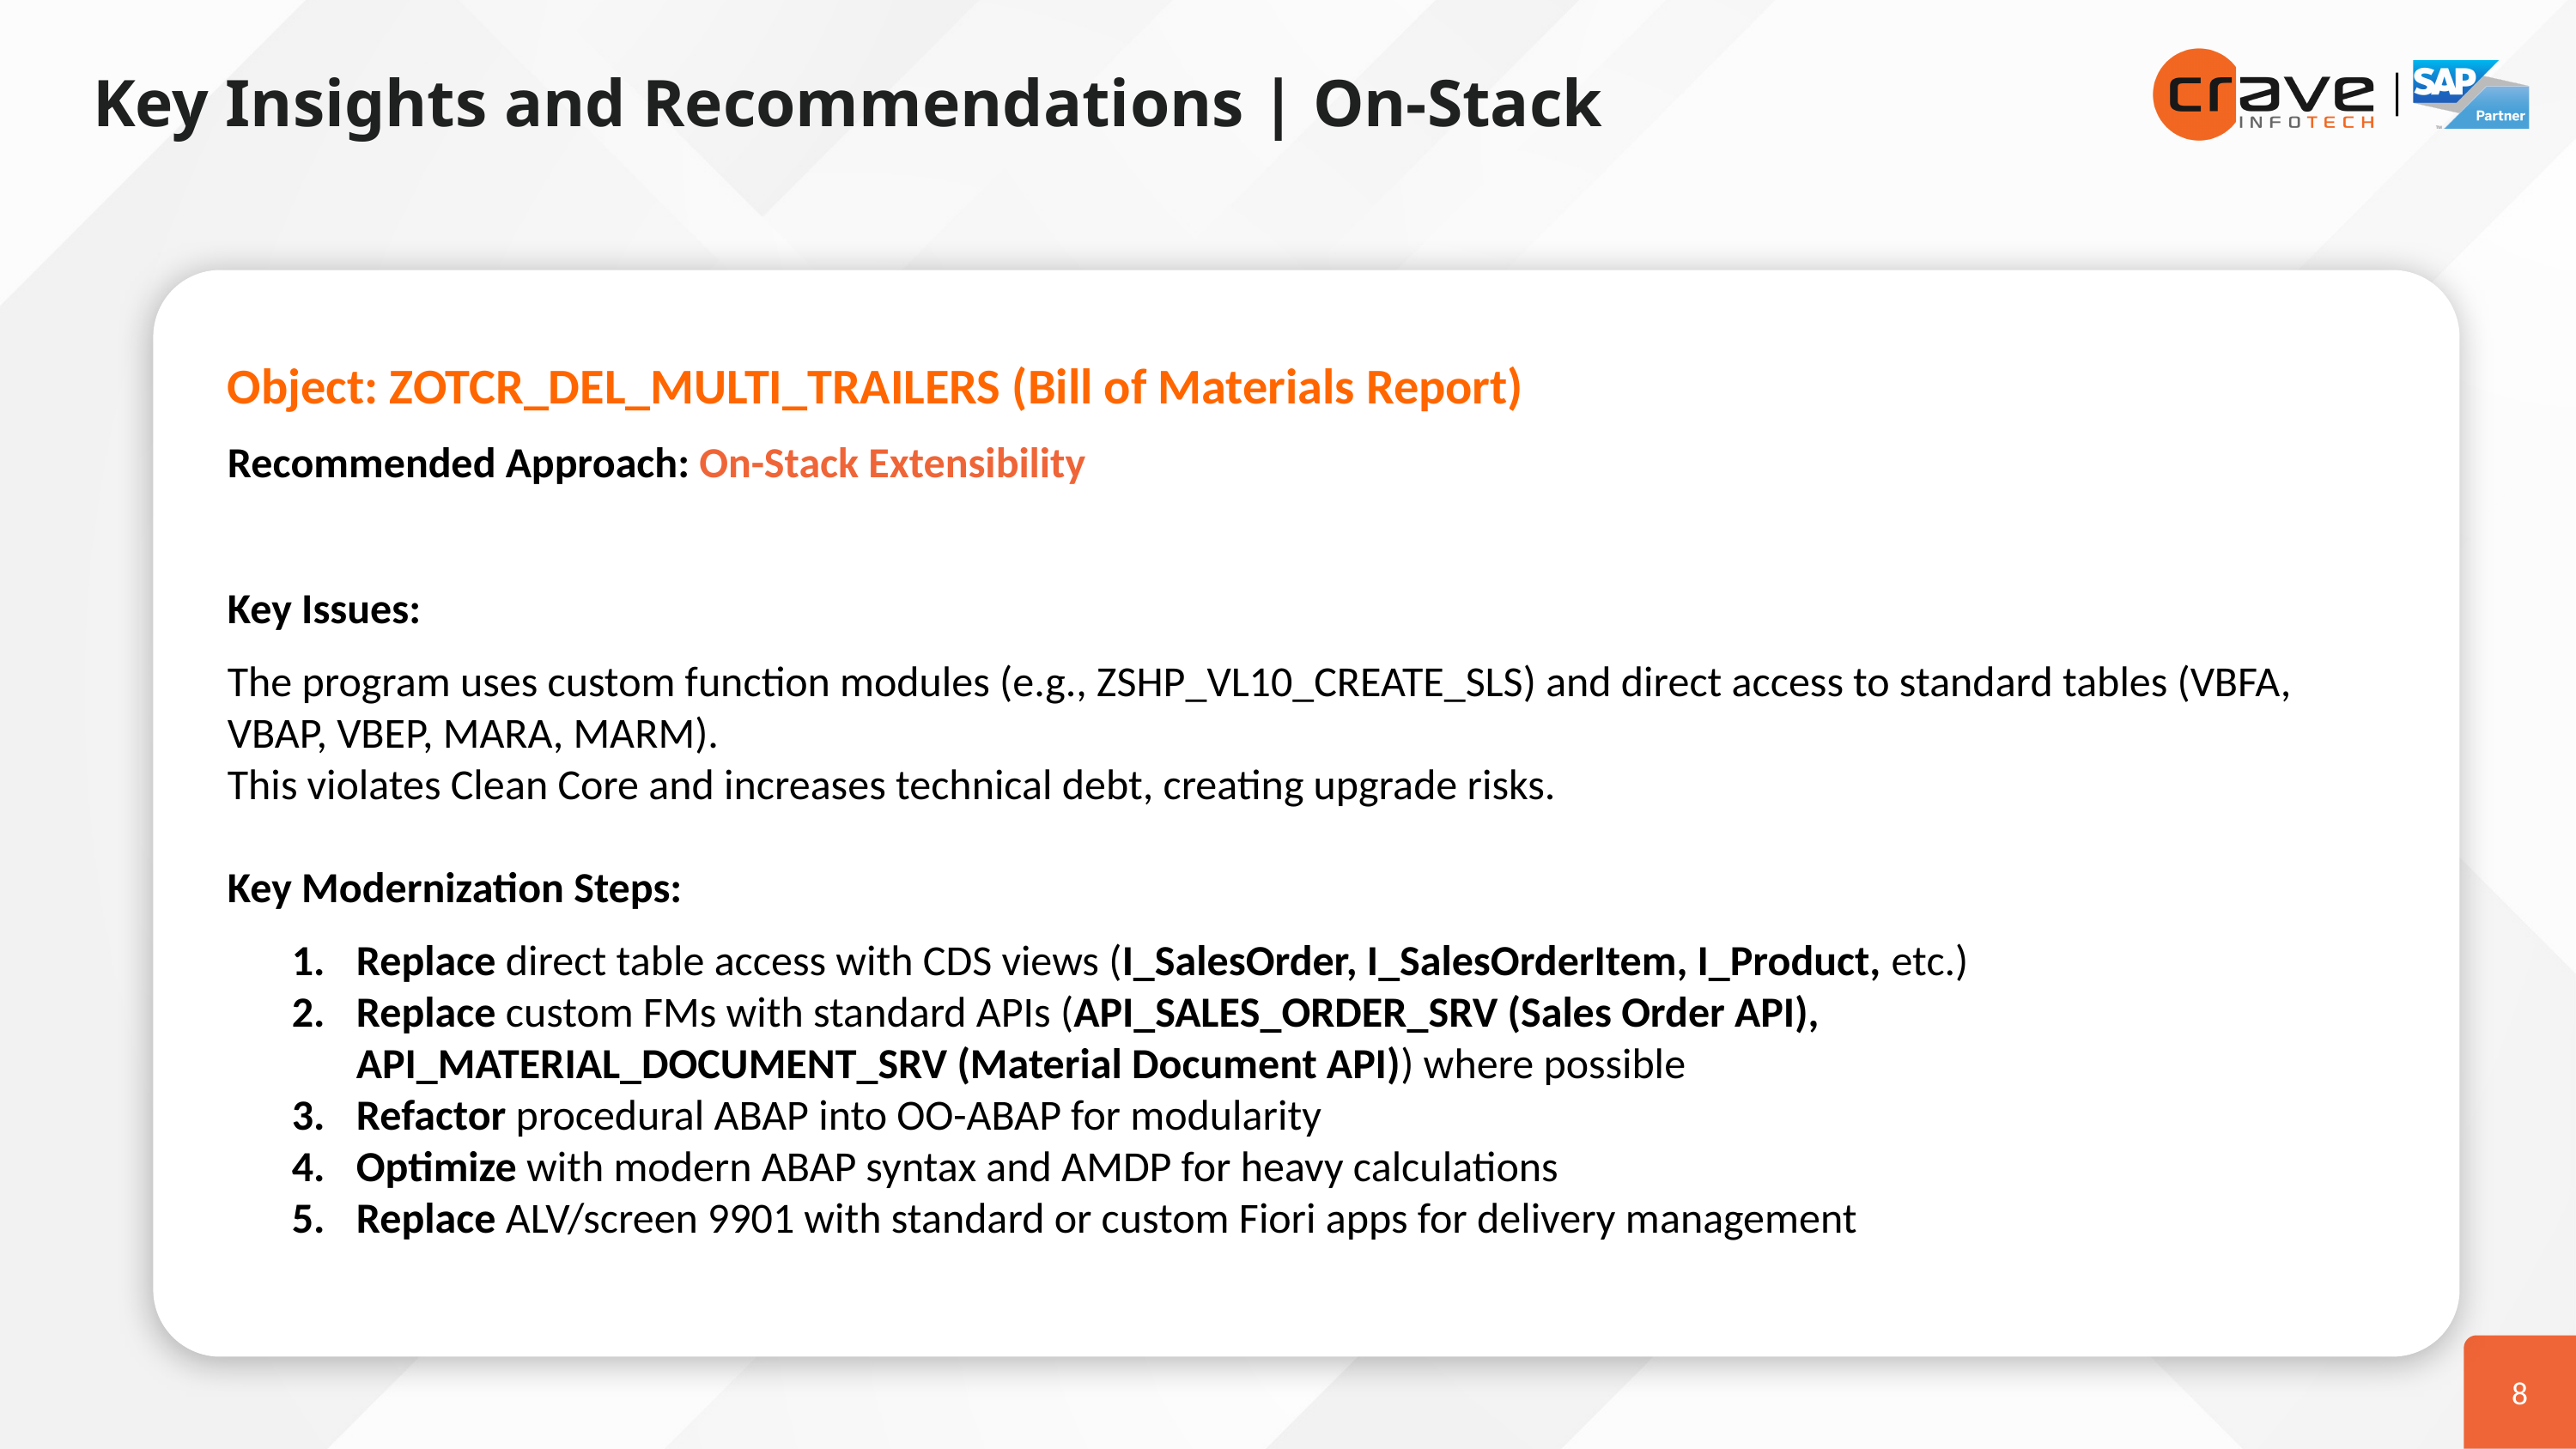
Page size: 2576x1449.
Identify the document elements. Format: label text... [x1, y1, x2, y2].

text_box Object: ZOTCR_DEL_MULTI_TRAILERS (Bill of Materials Report) Recommended Approach: On-Stack Extensibility Key Issues: The program uses custom function modules (e.g., ZSHP_VL10_CREATE_SLS) and direct access to standard tables (VBFA, VBAP, VBEP, MARA, MARM). This violates Clean Core and increases technical debt, creating upgrade risks. Key Modernization Steps: Replace direct table access with CDS views (I_SalesOrder, I_SalesOrderItem, I_Product, etc.) Replace custom FMs with standard APIs (API_SALES_ORDER_SRV (Sales Order API), API_MATERIAL_DOCUMENT_SRV (Material Document API)) where possible Refactor procedural ABAP into OO-ABAP for modularity Optimize with modern ABAP syntax and AMDP for heavy calculations Replace ALV/screen 9901 with standard or custom Fiori apps for delivery management [214, 347, 2396, 1248]
picture [0, 0, 2576, 1449]
text_box [151, 268, 2462, 1359]
text_box Key Insights and Recommendations | On-Stack [93, 62, 1838, 140]
